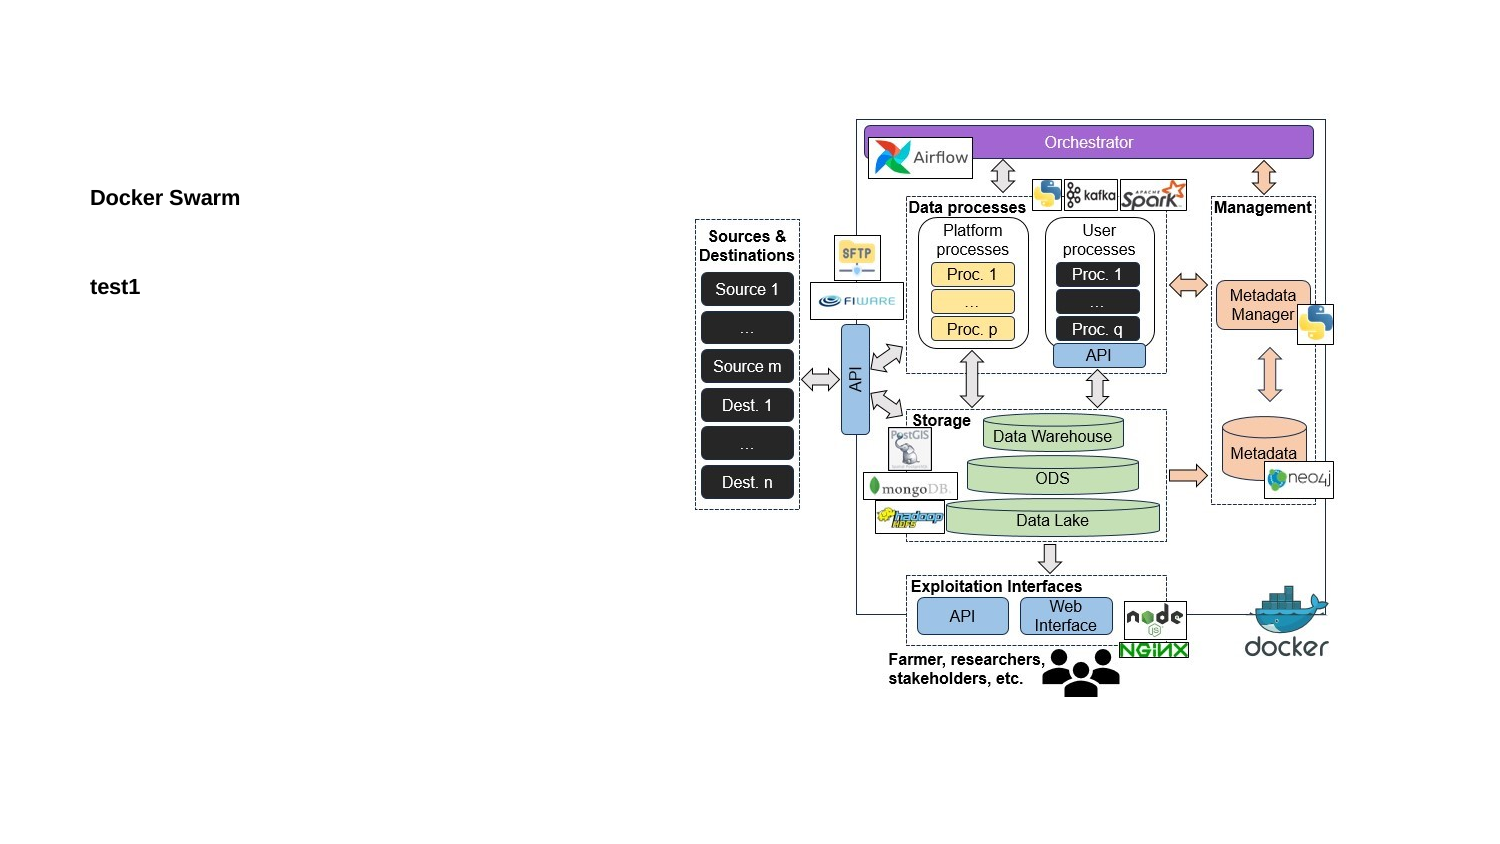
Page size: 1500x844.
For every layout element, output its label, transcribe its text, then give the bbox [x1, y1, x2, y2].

picture [658, 33, 1351, 753]
list Docker Swarm test1 [75, 176, 569, 754]
